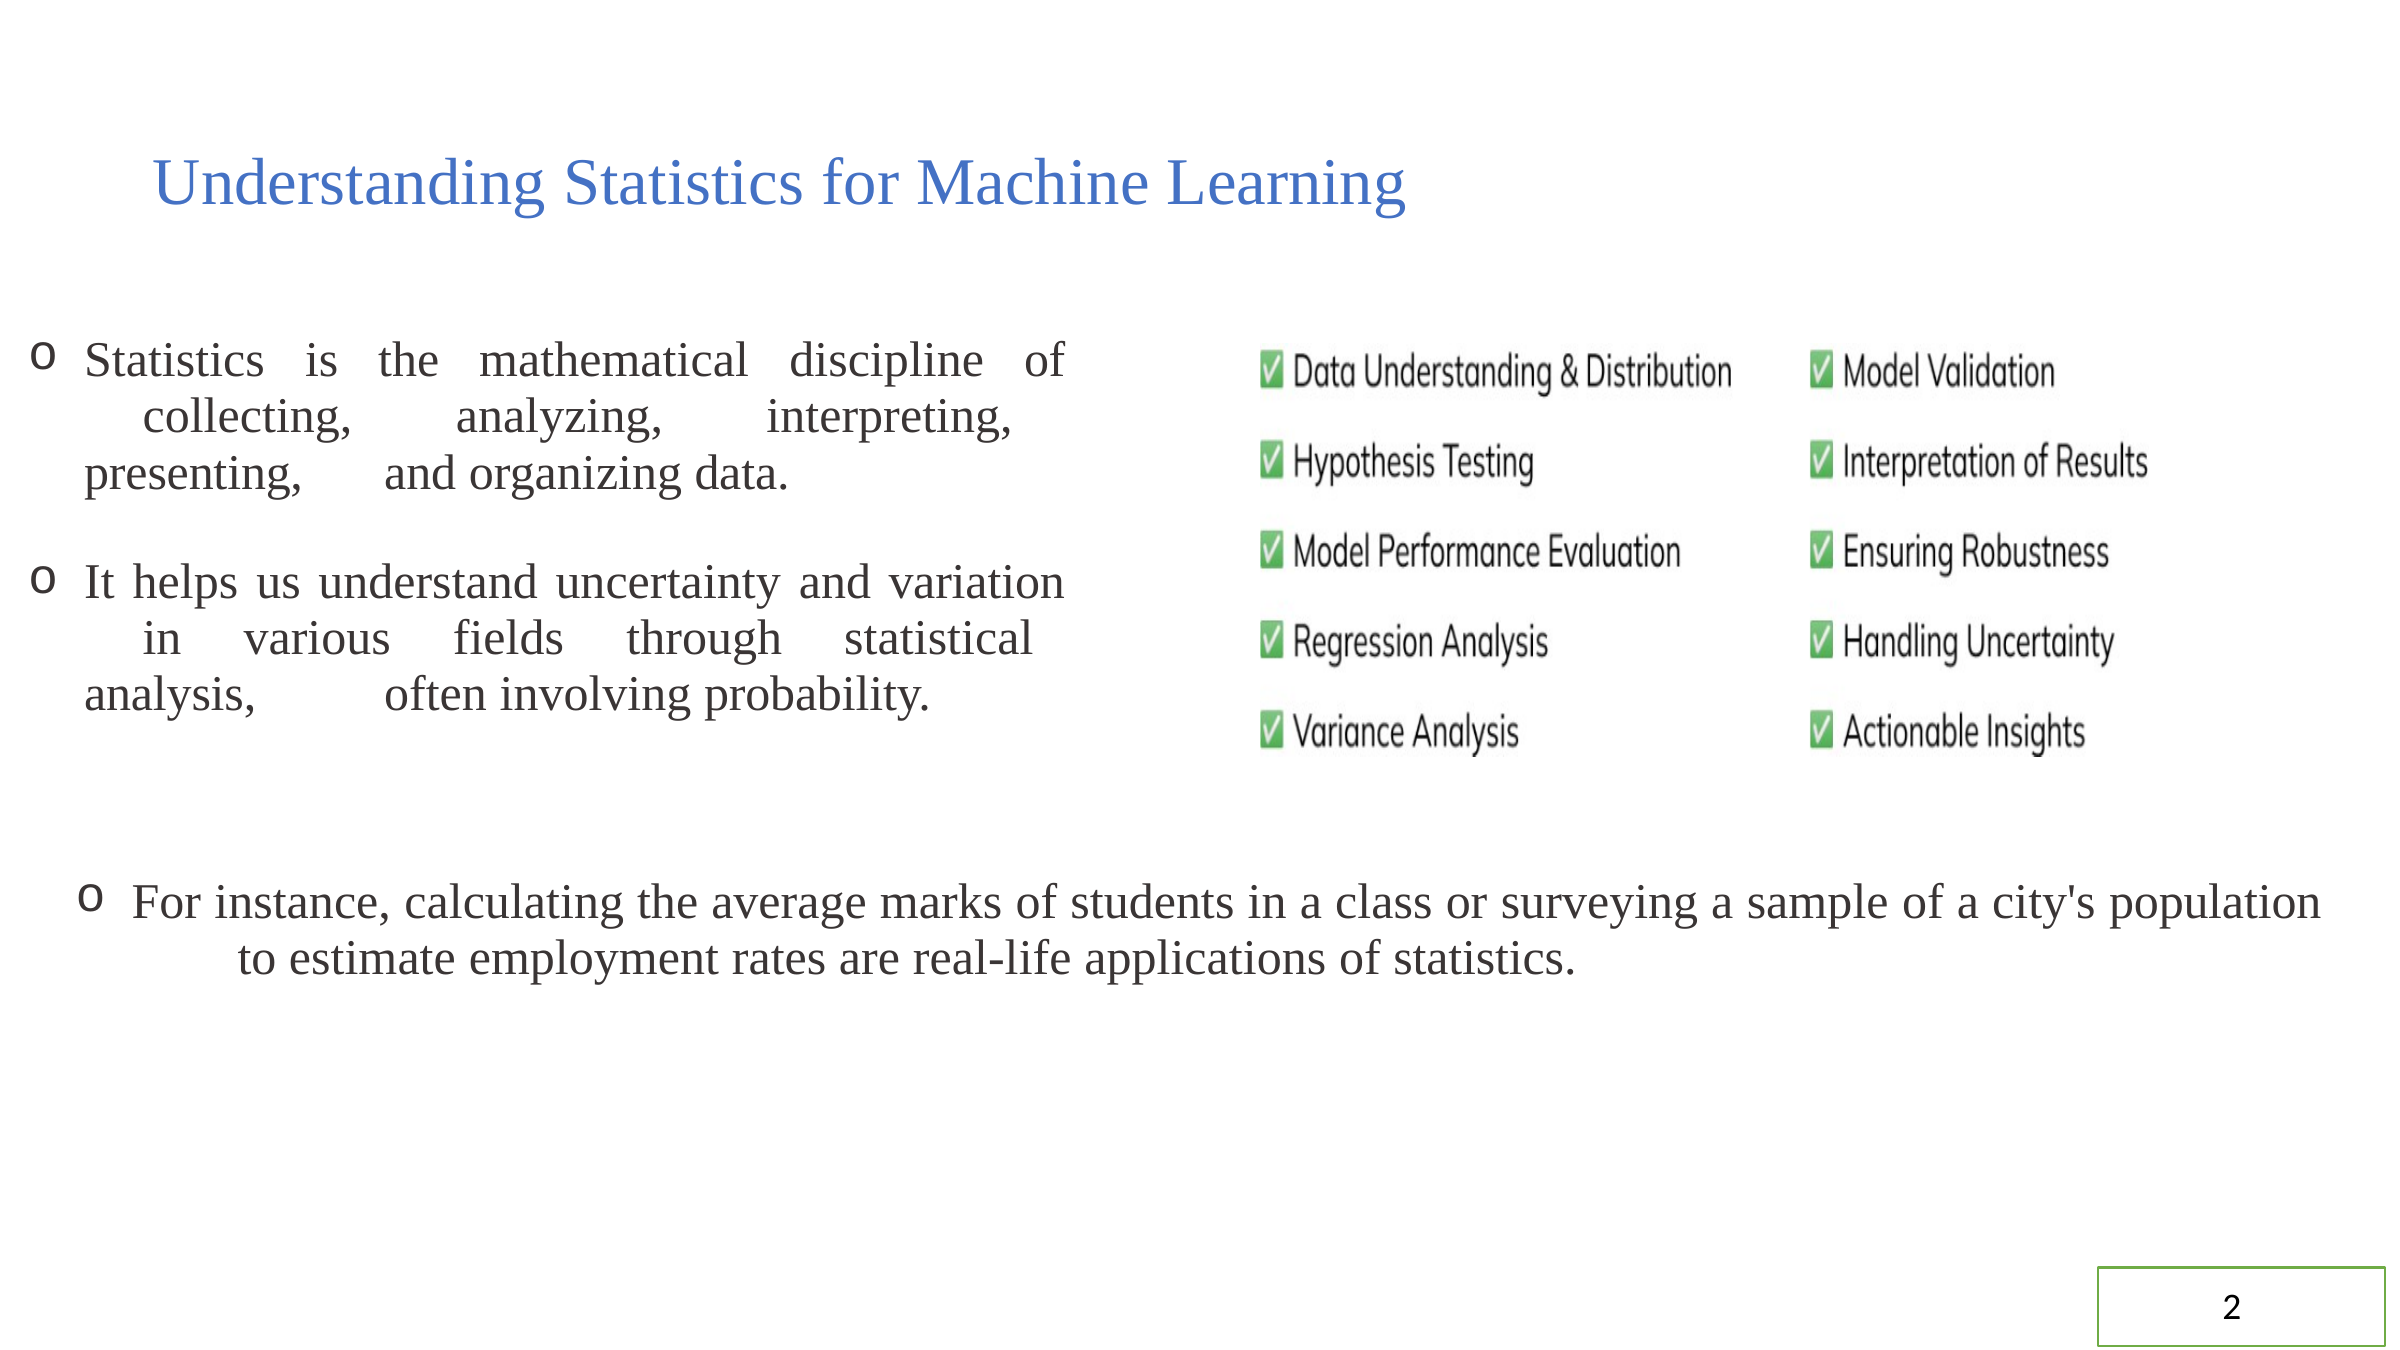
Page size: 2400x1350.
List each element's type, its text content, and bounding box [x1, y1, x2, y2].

text_box Statistics is the mathematical discipline of collecting, analyzing, interpreting, presenting, and organizing data. It helps us understand uncertainty and variation in various fields through statistical analysis, often involving probability. For instance, calculating the average marks of students in a class or surveying a sample of a city's population to estimate employment rates are real-life applications of statistics. [26, 323, 2327, 985]
text_box 2 [2220, 1289, 2263, 1328]
picture [1260, 343, 2149, 757]
title Understanding Statistics for Machine Learning [150, 135, 1408, 323]
